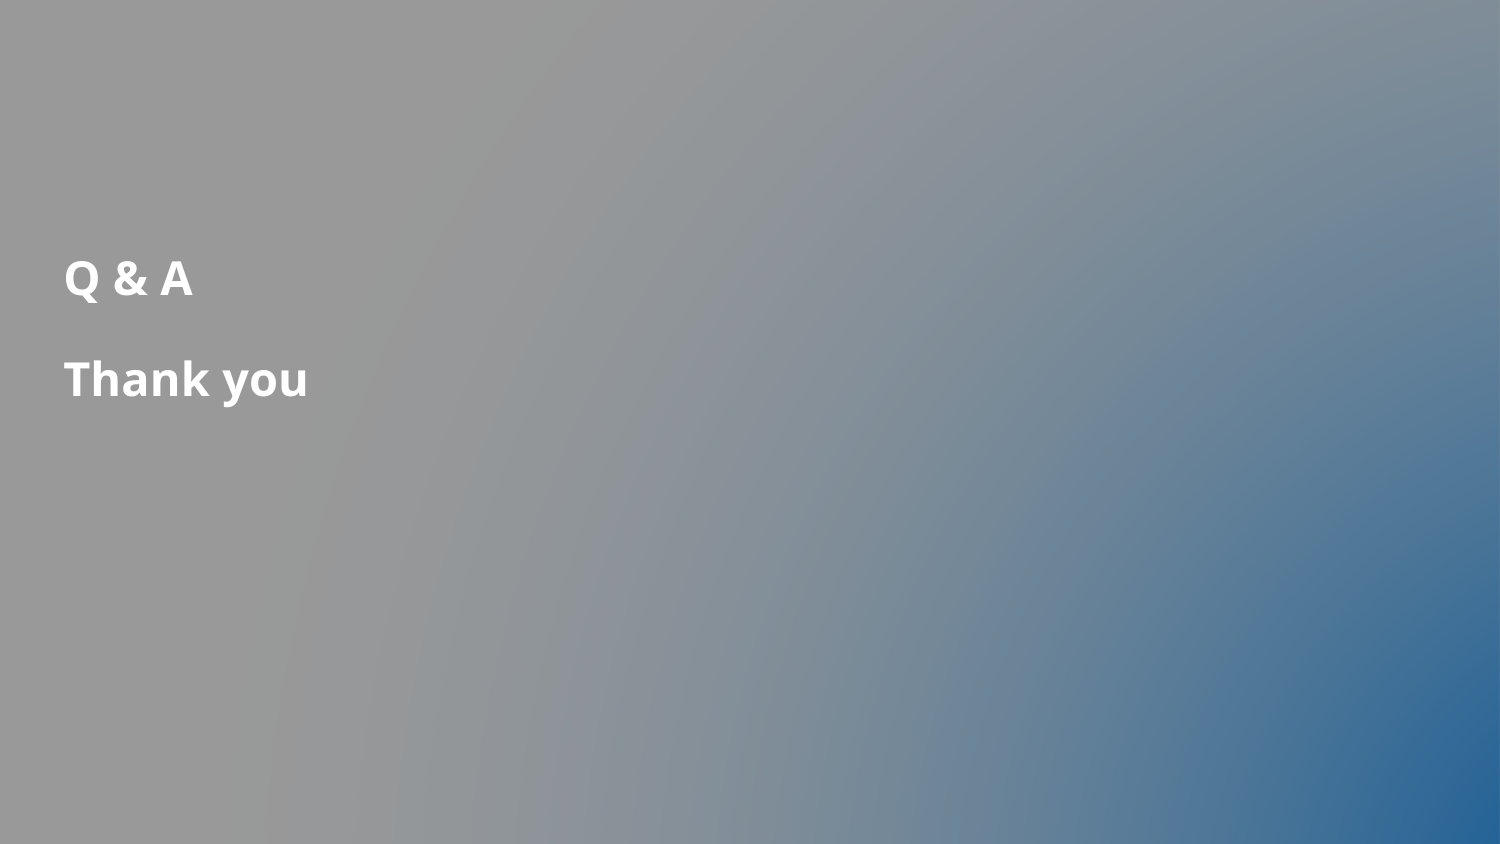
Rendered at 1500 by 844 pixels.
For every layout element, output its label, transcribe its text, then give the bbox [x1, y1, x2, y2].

title Q & A Thank you [52, 249, 1346, 413]
picture [0, 0, 1500, 844]
